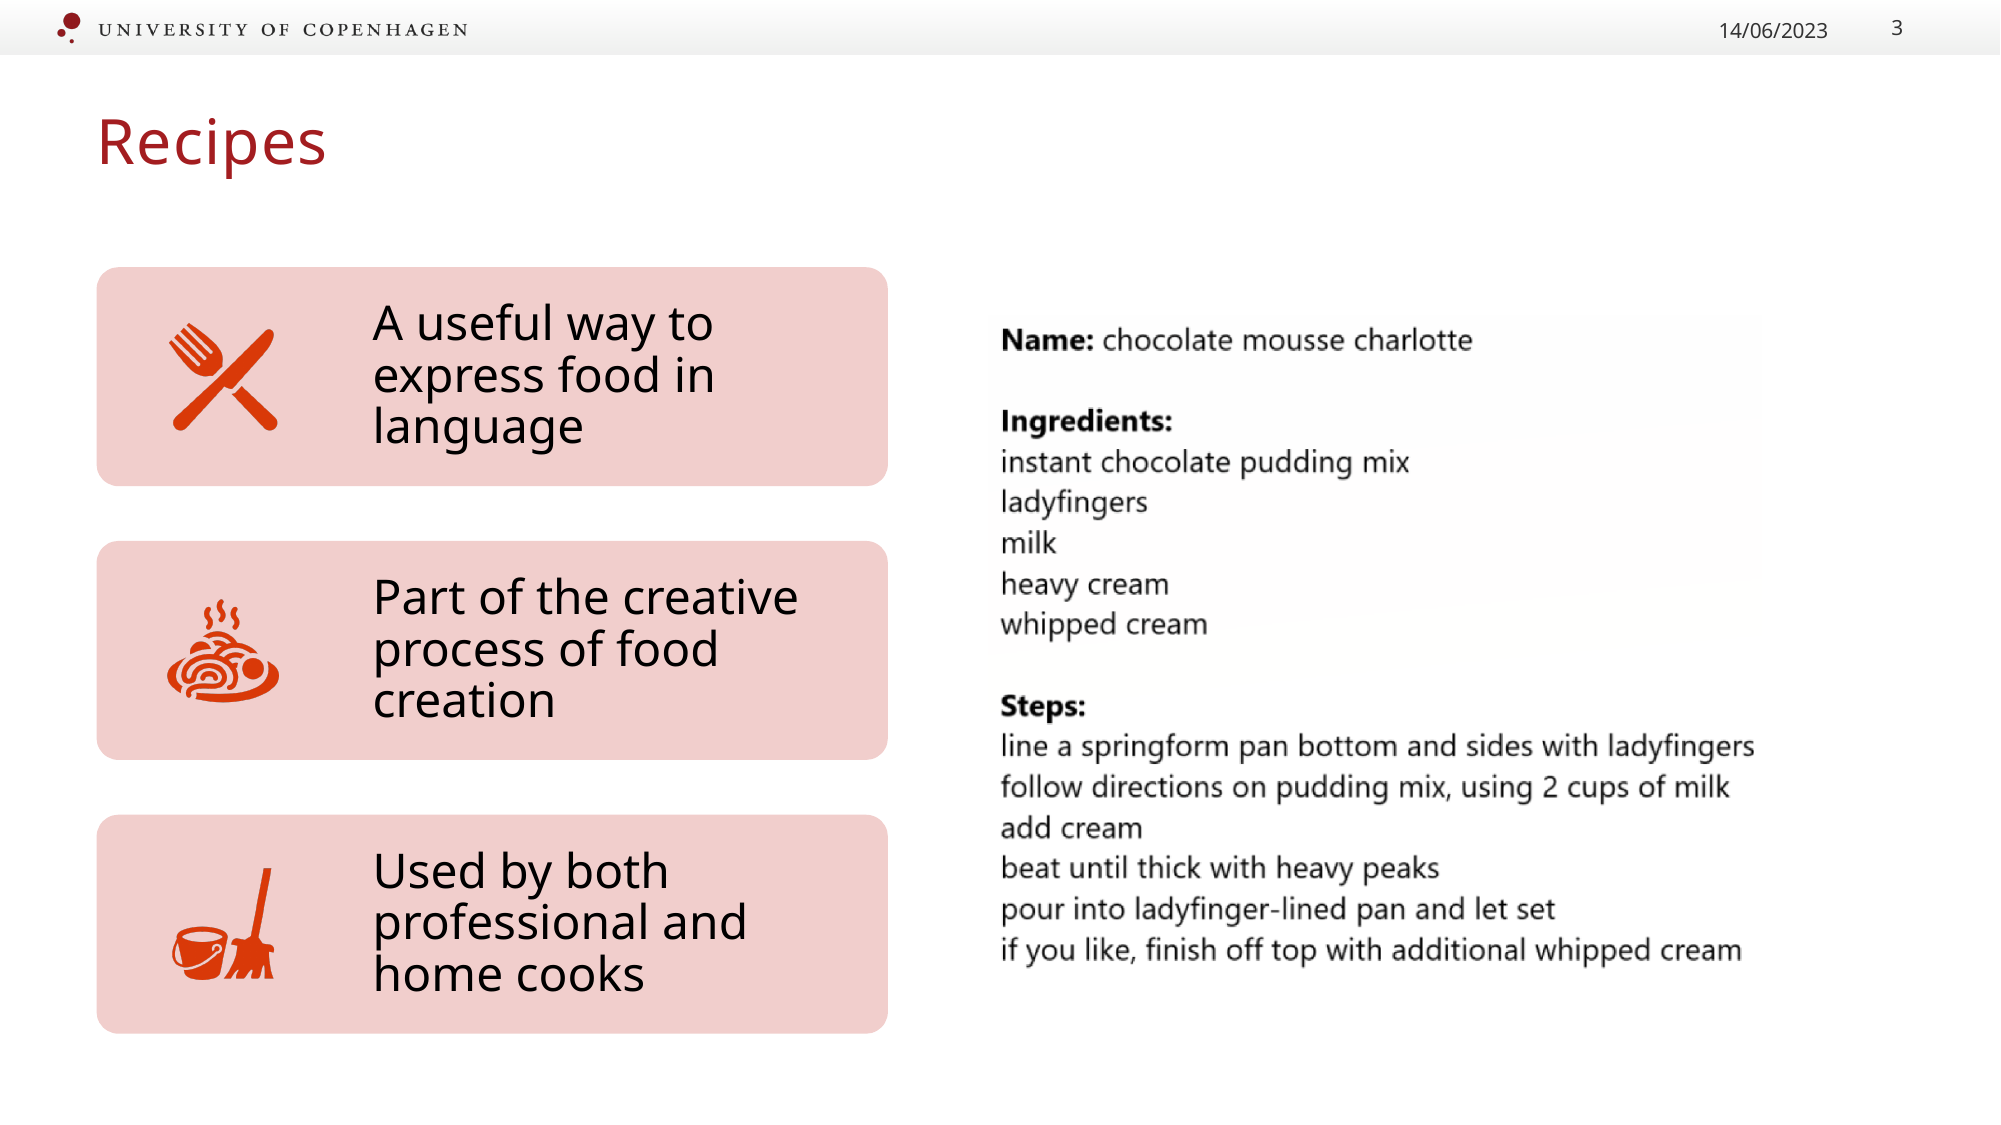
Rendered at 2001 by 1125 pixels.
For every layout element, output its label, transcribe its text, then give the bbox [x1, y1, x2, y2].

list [96, 267, 888, 1034]
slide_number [1694, 14, 1829, 43]
picture [988, 315, 1762, 986]
picture [92, 15, 475, 42]
title Recipes [96, 101, 1904, 244]
slide_number 3 [1840, 14, 1904, 43]
